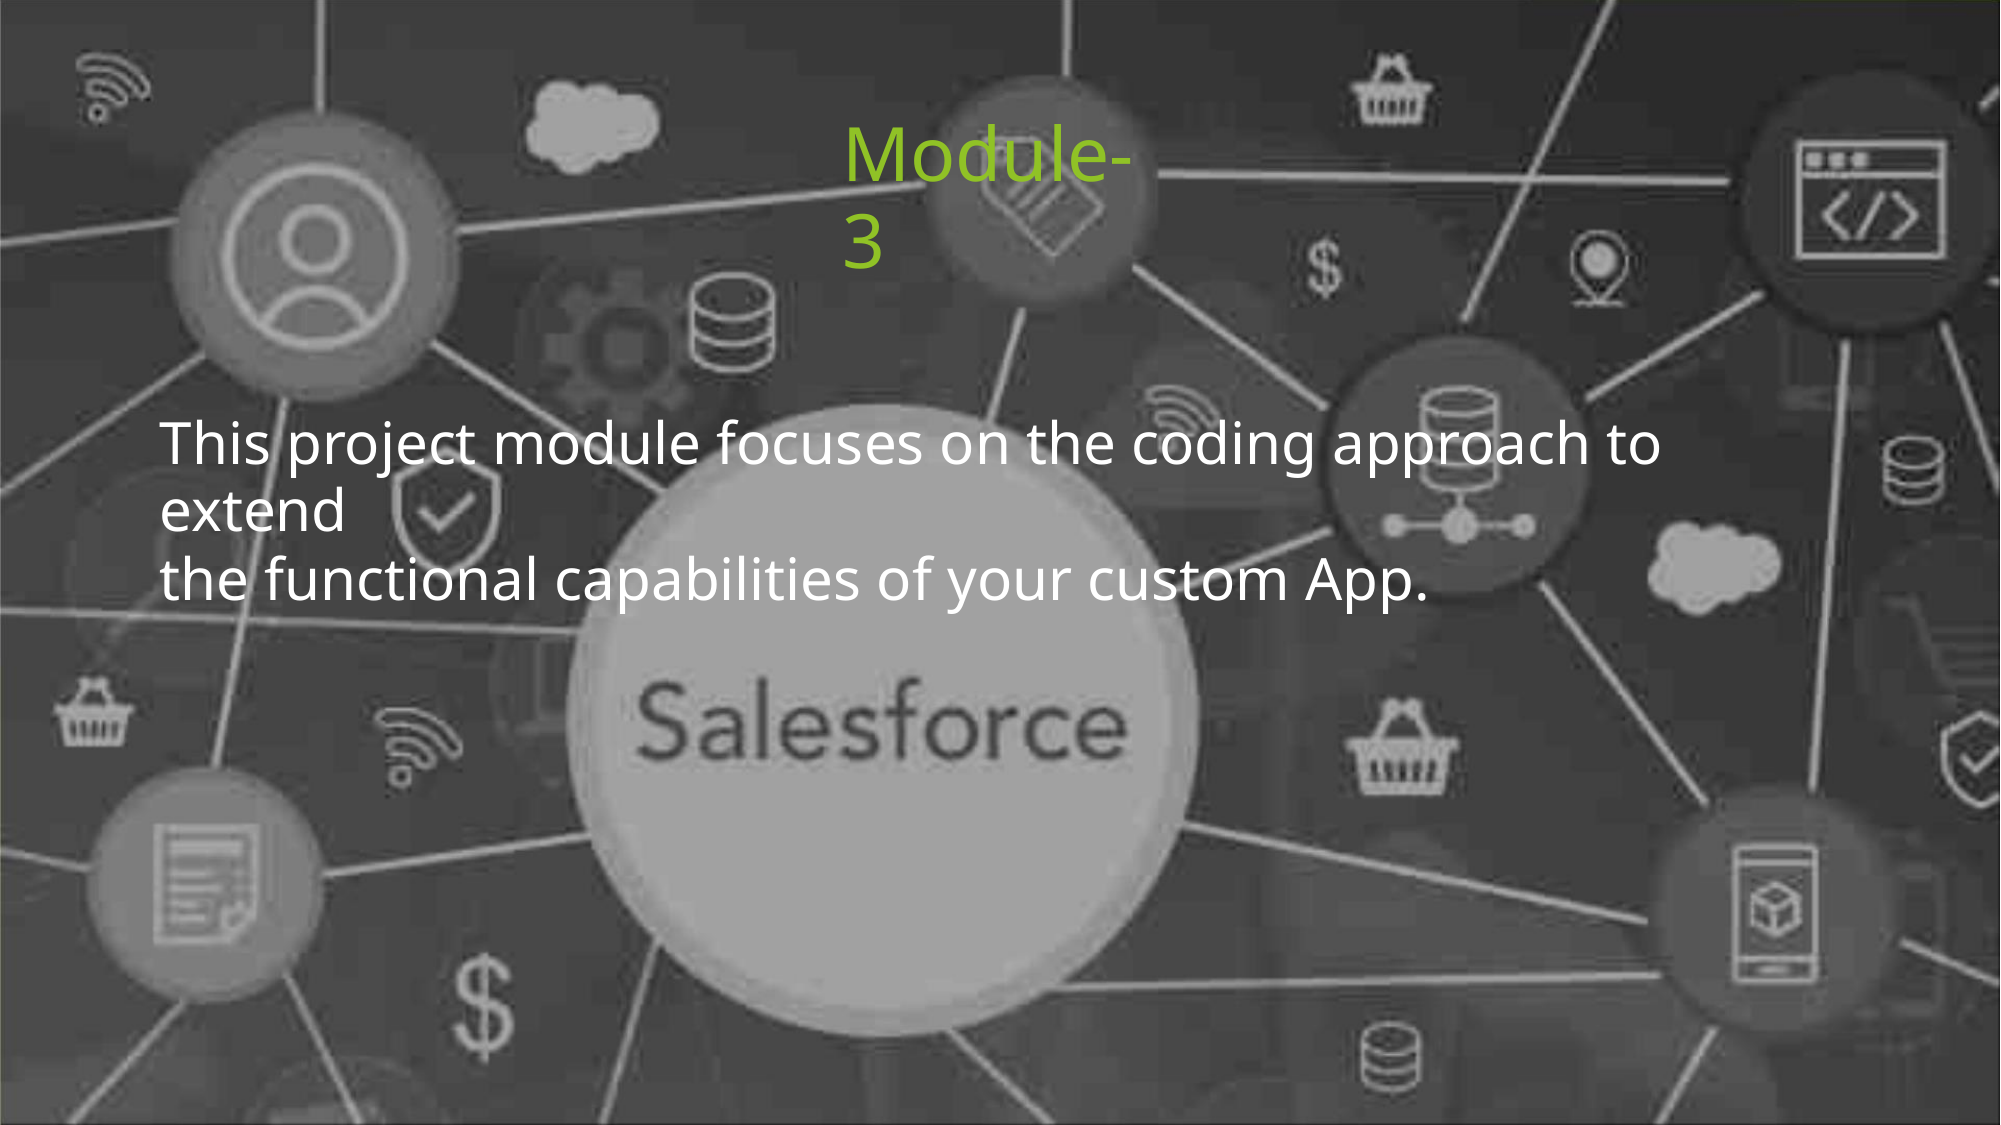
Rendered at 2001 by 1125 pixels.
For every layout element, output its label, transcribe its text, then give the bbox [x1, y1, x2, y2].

text_box This project module focuses on the coding approach to extend the functional capabilities of your custom App. [159, 408, 1822, 613]
text_box Module-3 [842, 109, 1174, 284]
text_box [0, 0, 2000, 1125]
